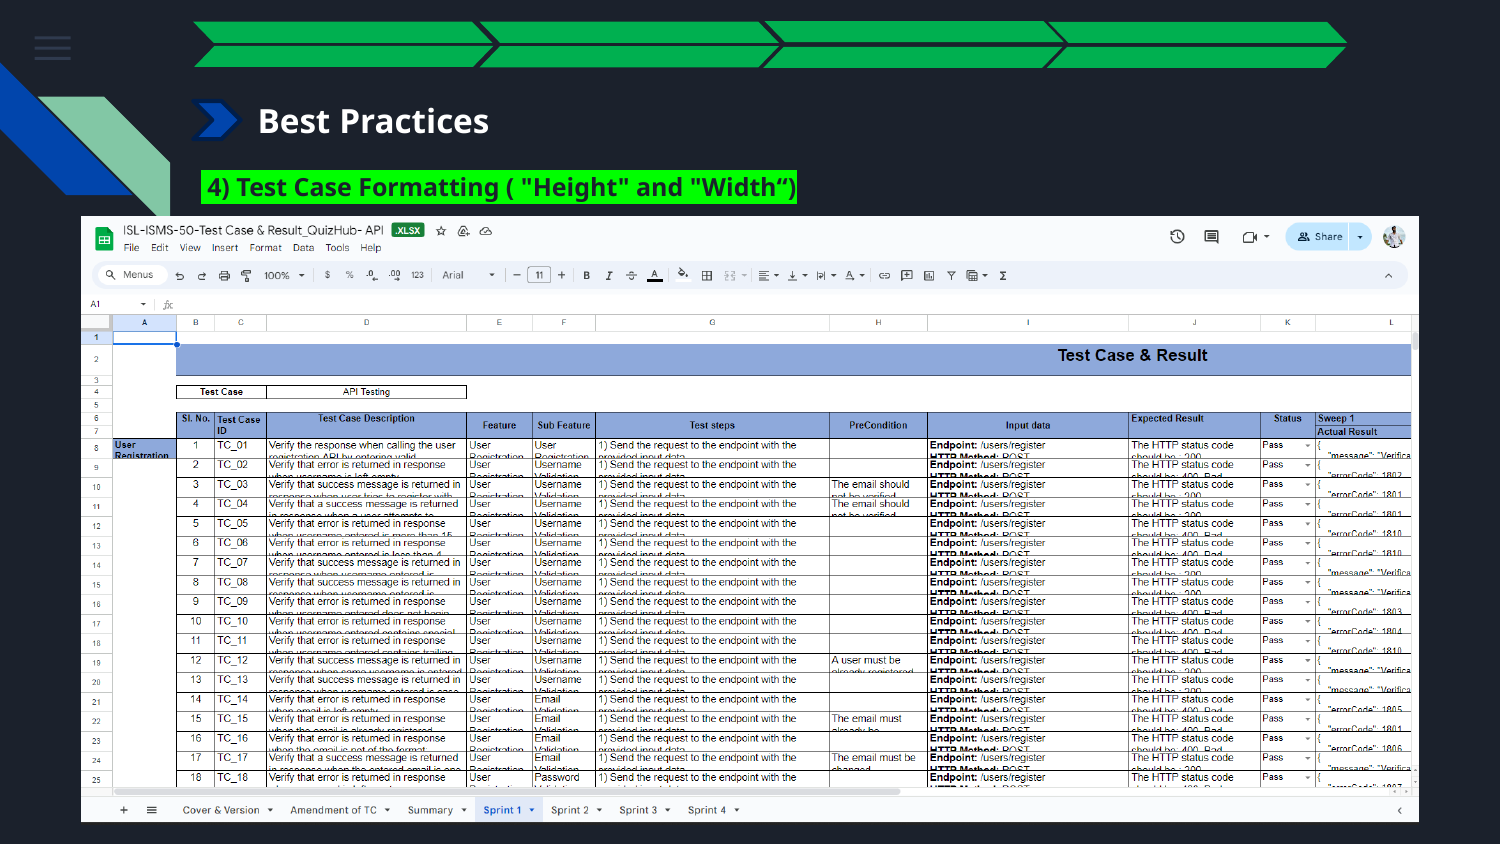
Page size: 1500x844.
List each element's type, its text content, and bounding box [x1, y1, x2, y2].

text_box [479, 46, 779, 68]
text_box [763, 46, 1063, 68]
text_box [1048, 21, 1348, 43]
text_box [764, 21, 1064, 43]
text_box Best Practices [234, 92, 985, 148]
text_box [194, 45, 494, 67]
text_box [191, 98, 243, 142]
text_box [479, 21, 779, 43]
title 4) Test Case Formatting ( "Height" and "Width“) [185, 156, 1341, 214]
text_box [1046, 46, 1347, 68]
text_box [193, 21, 493, 43]
picture [81, 216, 1419, 825]
